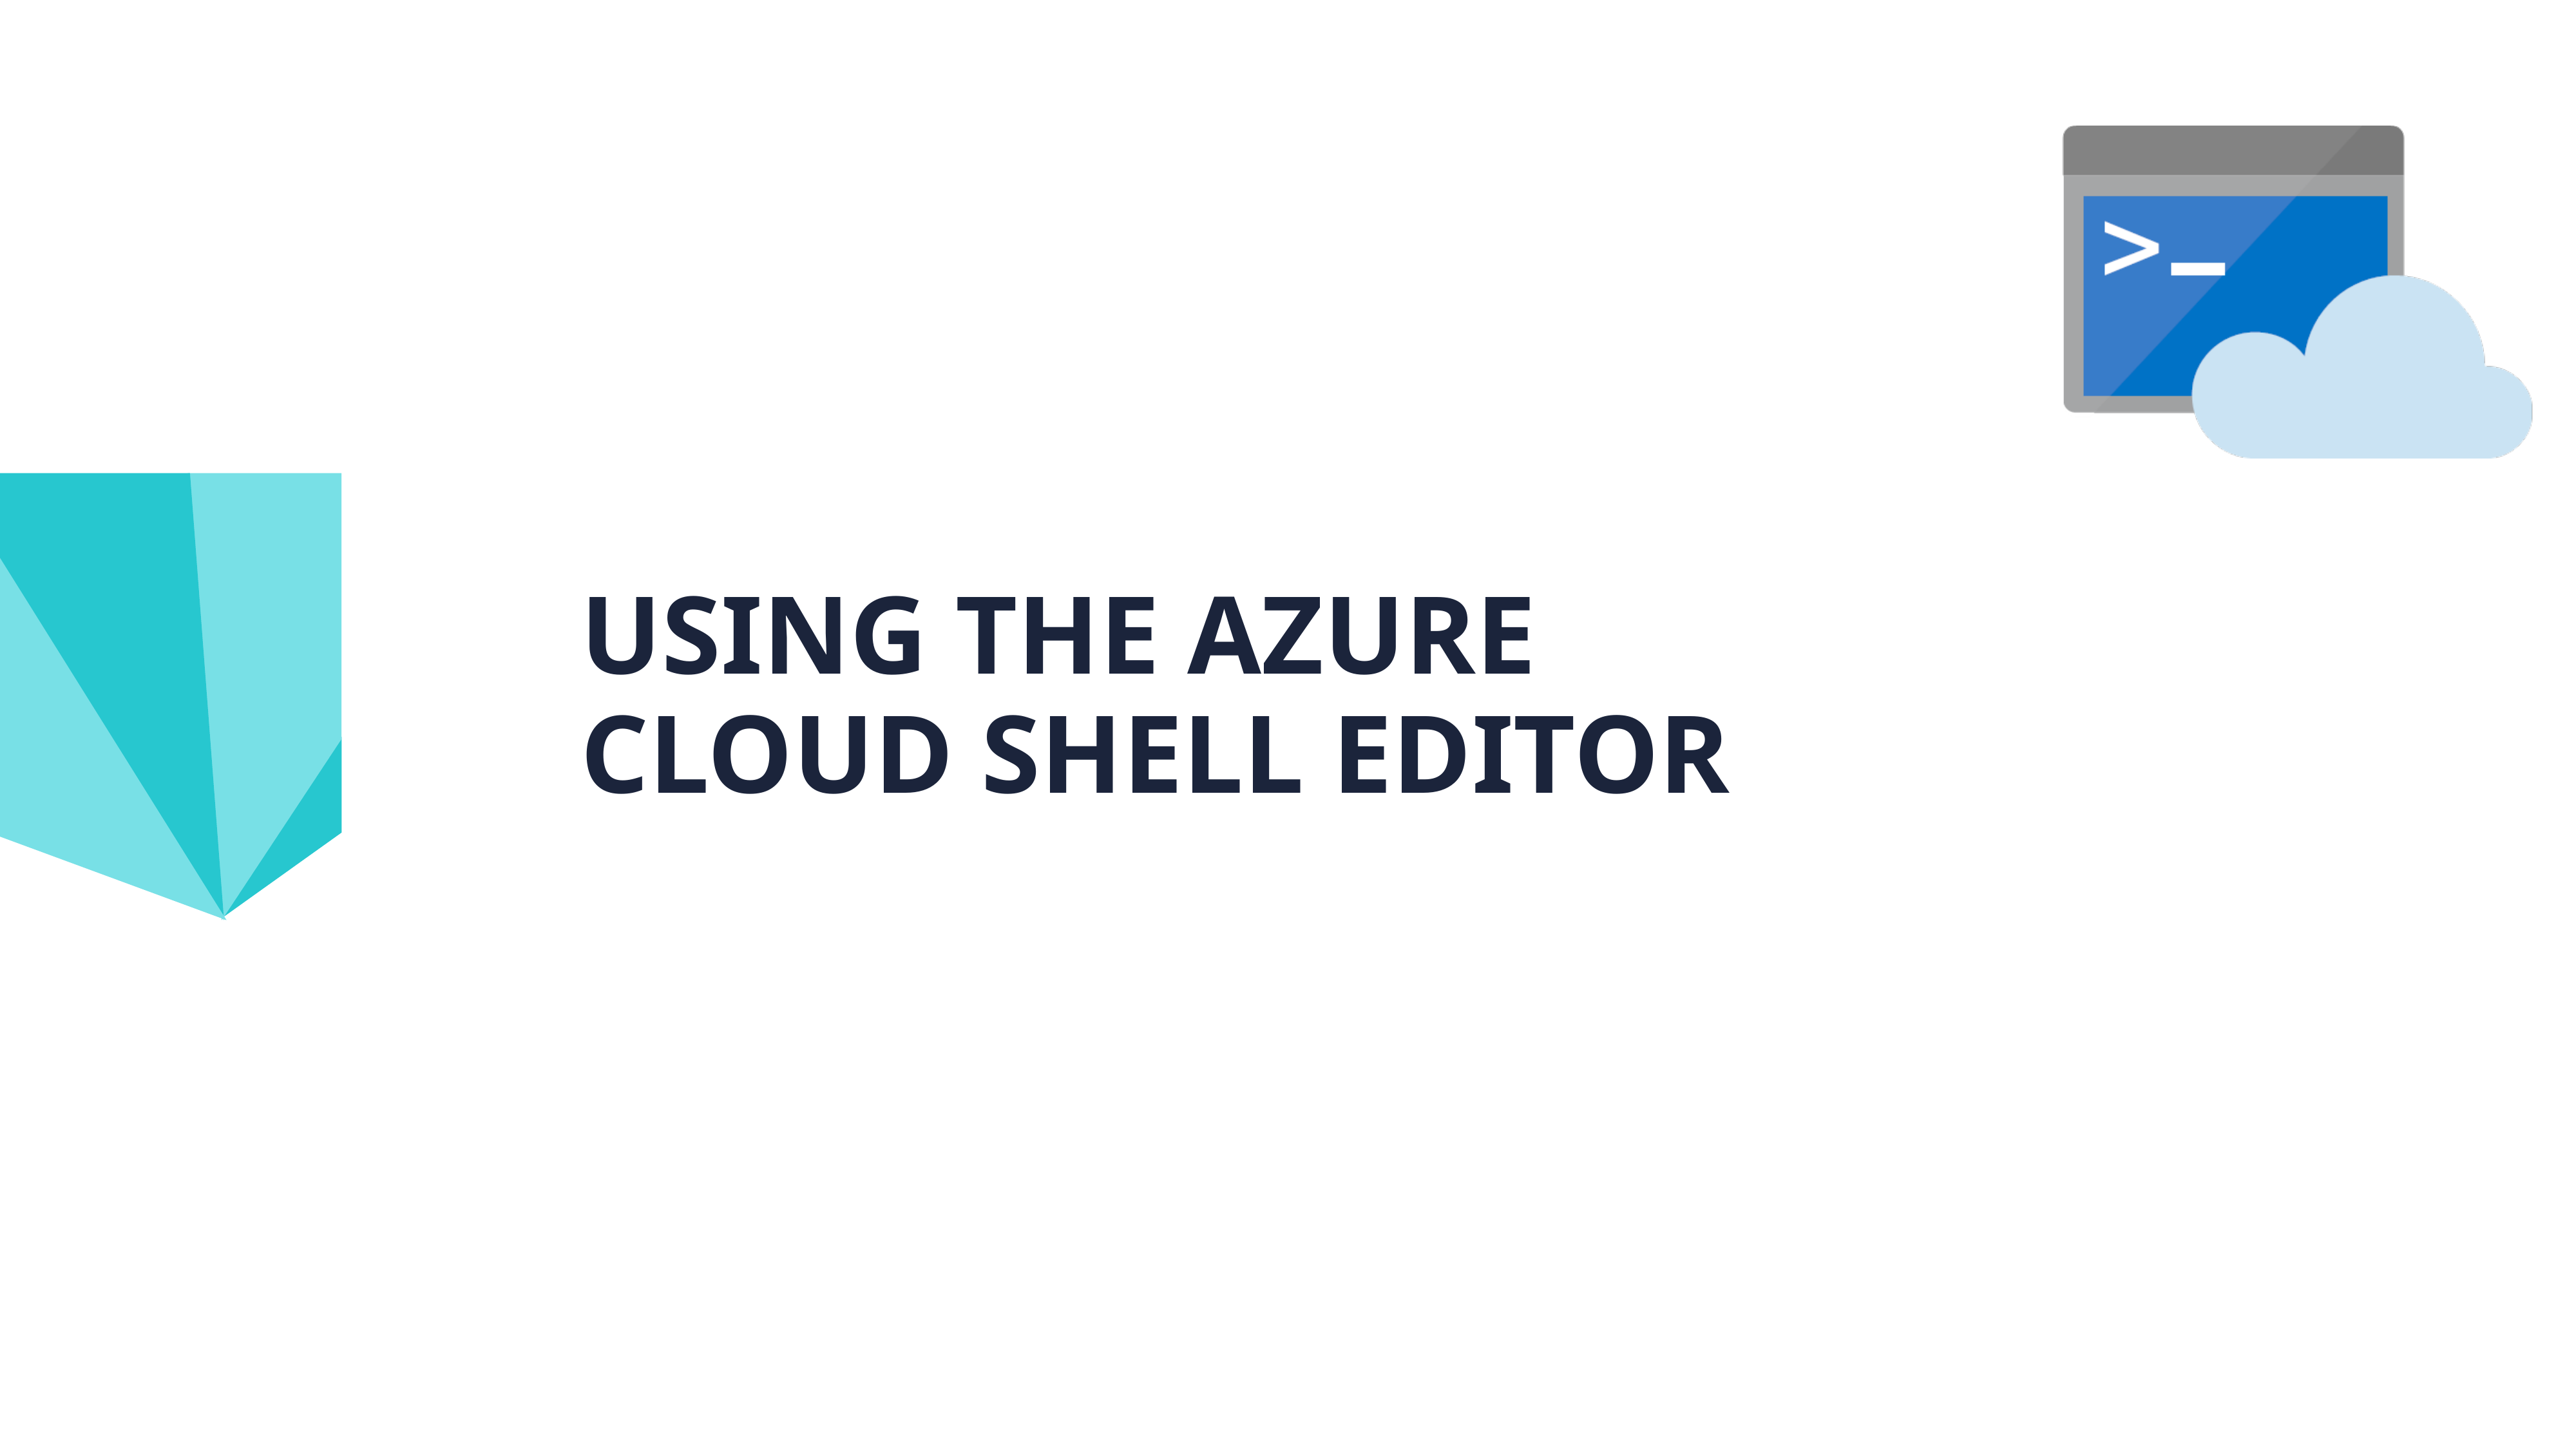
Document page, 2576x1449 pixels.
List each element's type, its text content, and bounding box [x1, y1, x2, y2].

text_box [0, 473, 342, 921]
text_box USING THE AZURE CLOUD SHELL EDITOR [571, 573, 1777, 969]
picture [1981, 126, 2576, 459]
